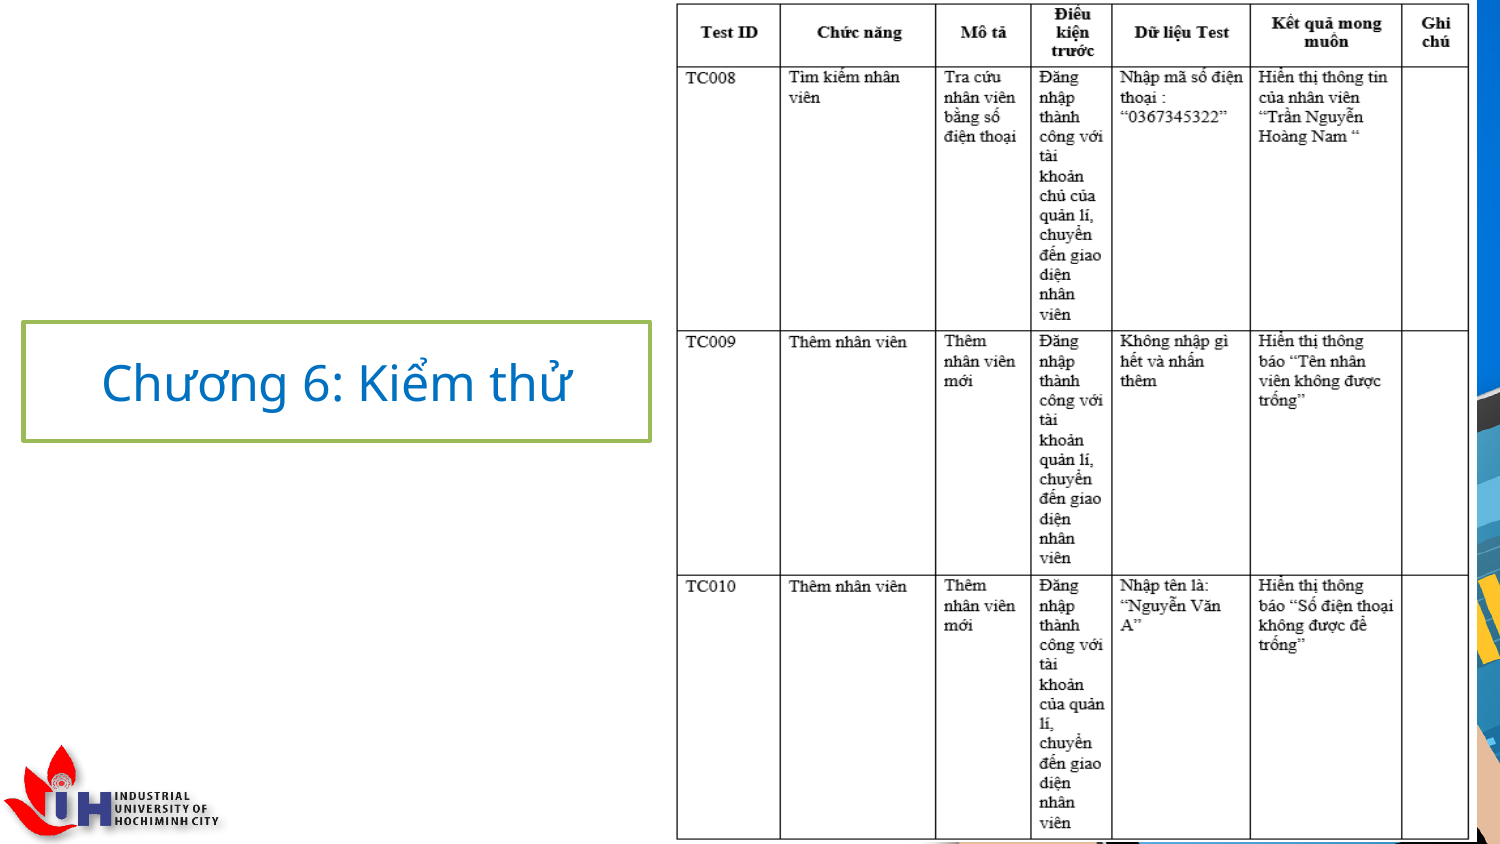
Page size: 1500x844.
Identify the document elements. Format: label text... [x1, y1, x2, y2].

text_box Chương 6: Kiểm thử [21, 320, 652, 443]
picture [0, 0, 1500, 844]
